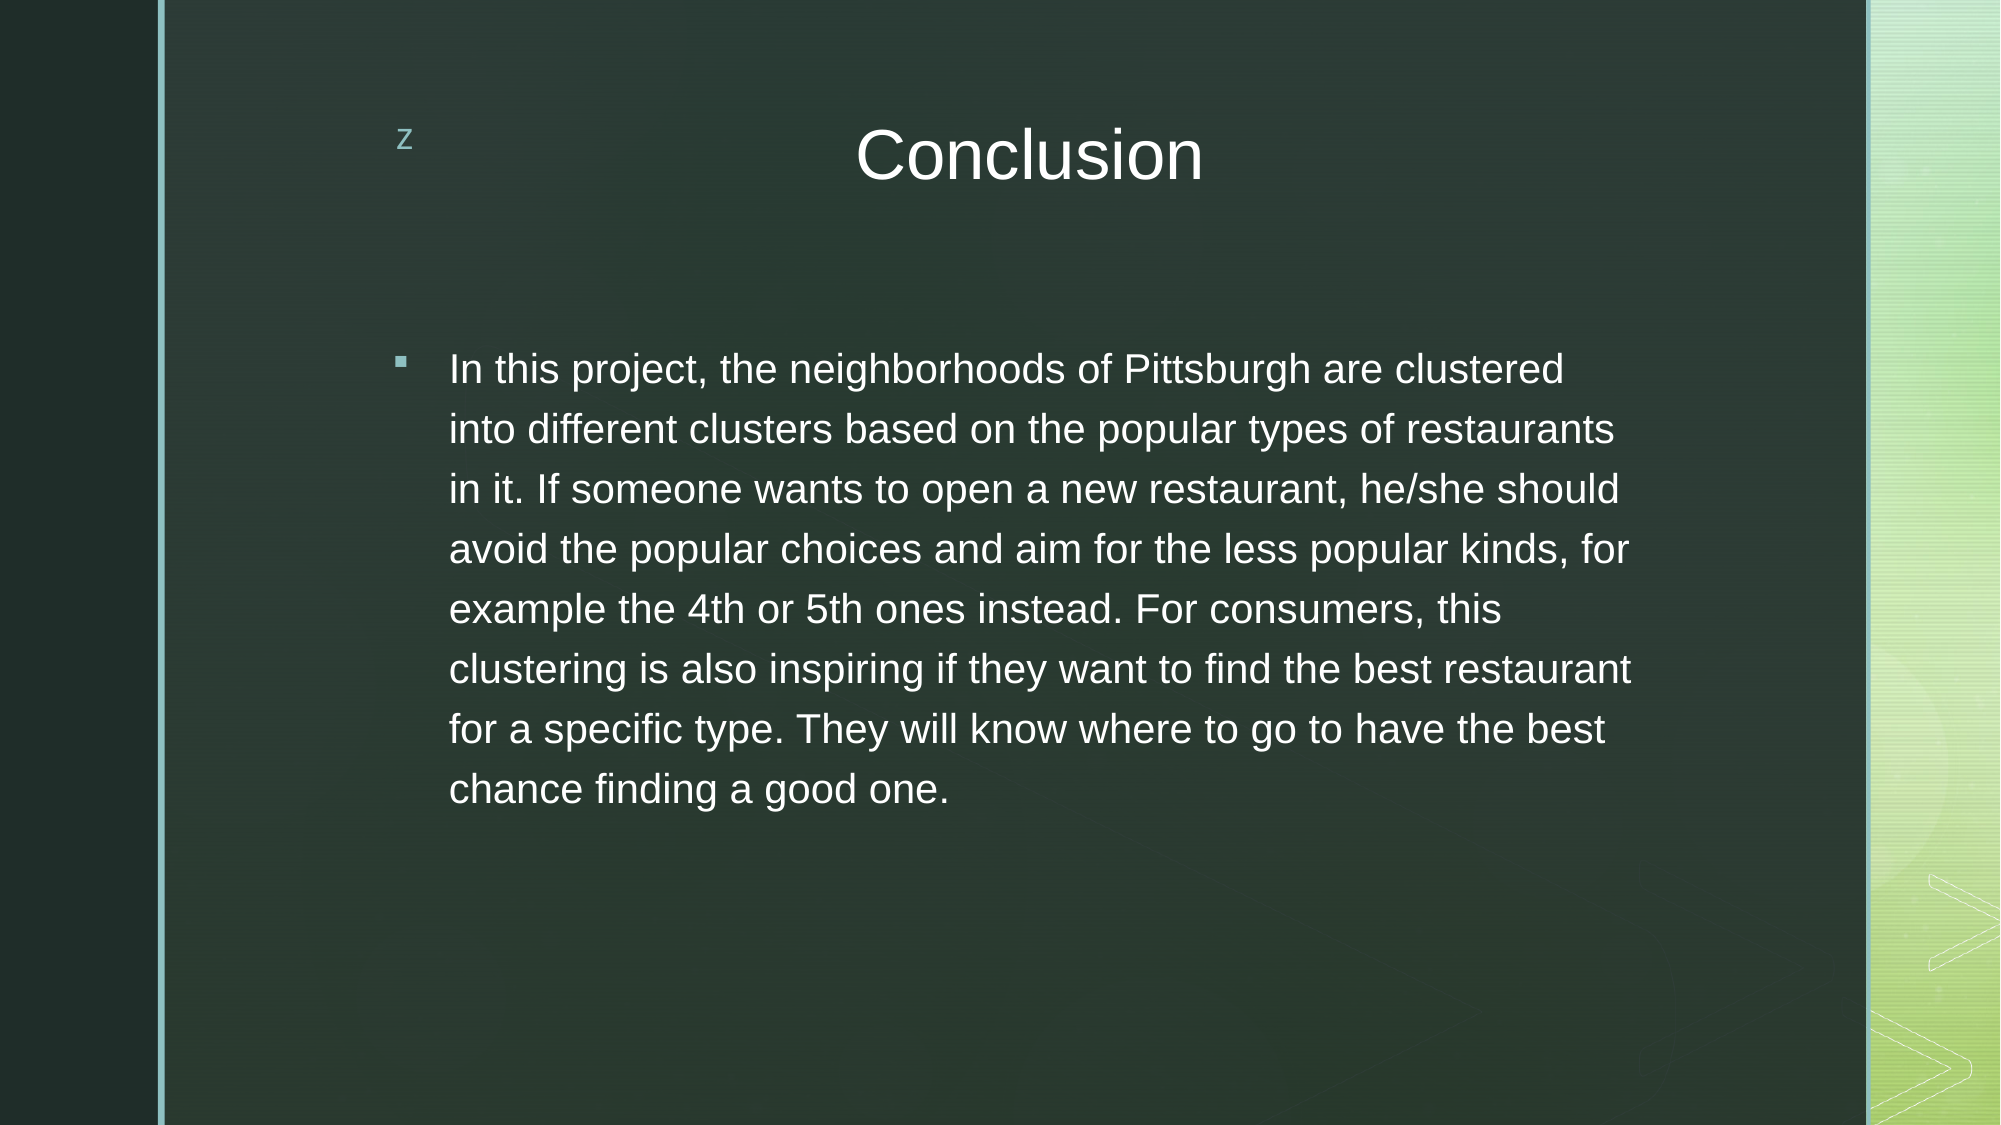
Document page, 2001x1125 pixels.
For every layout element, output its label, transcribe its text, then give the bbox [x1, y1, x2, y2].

picture [1871, 0, 2001, 1125]
list In this project, the neighborhoods of Pittsburgh are clustered into different clusters based on the popular types of restaurants in it. If someone wants to open a new restaurant, he/she should avoid the popular choices and aim for the less popular kinds, for example the 4th or 5th ones instead. For consumers, this clustering is also inspiring if they want to find the best restaurant for a specific type. They will know where to go to have the best chance finding a good one. [377, 270, 1657, 966]
title Conclusion [377, 110, 1683, 288]
